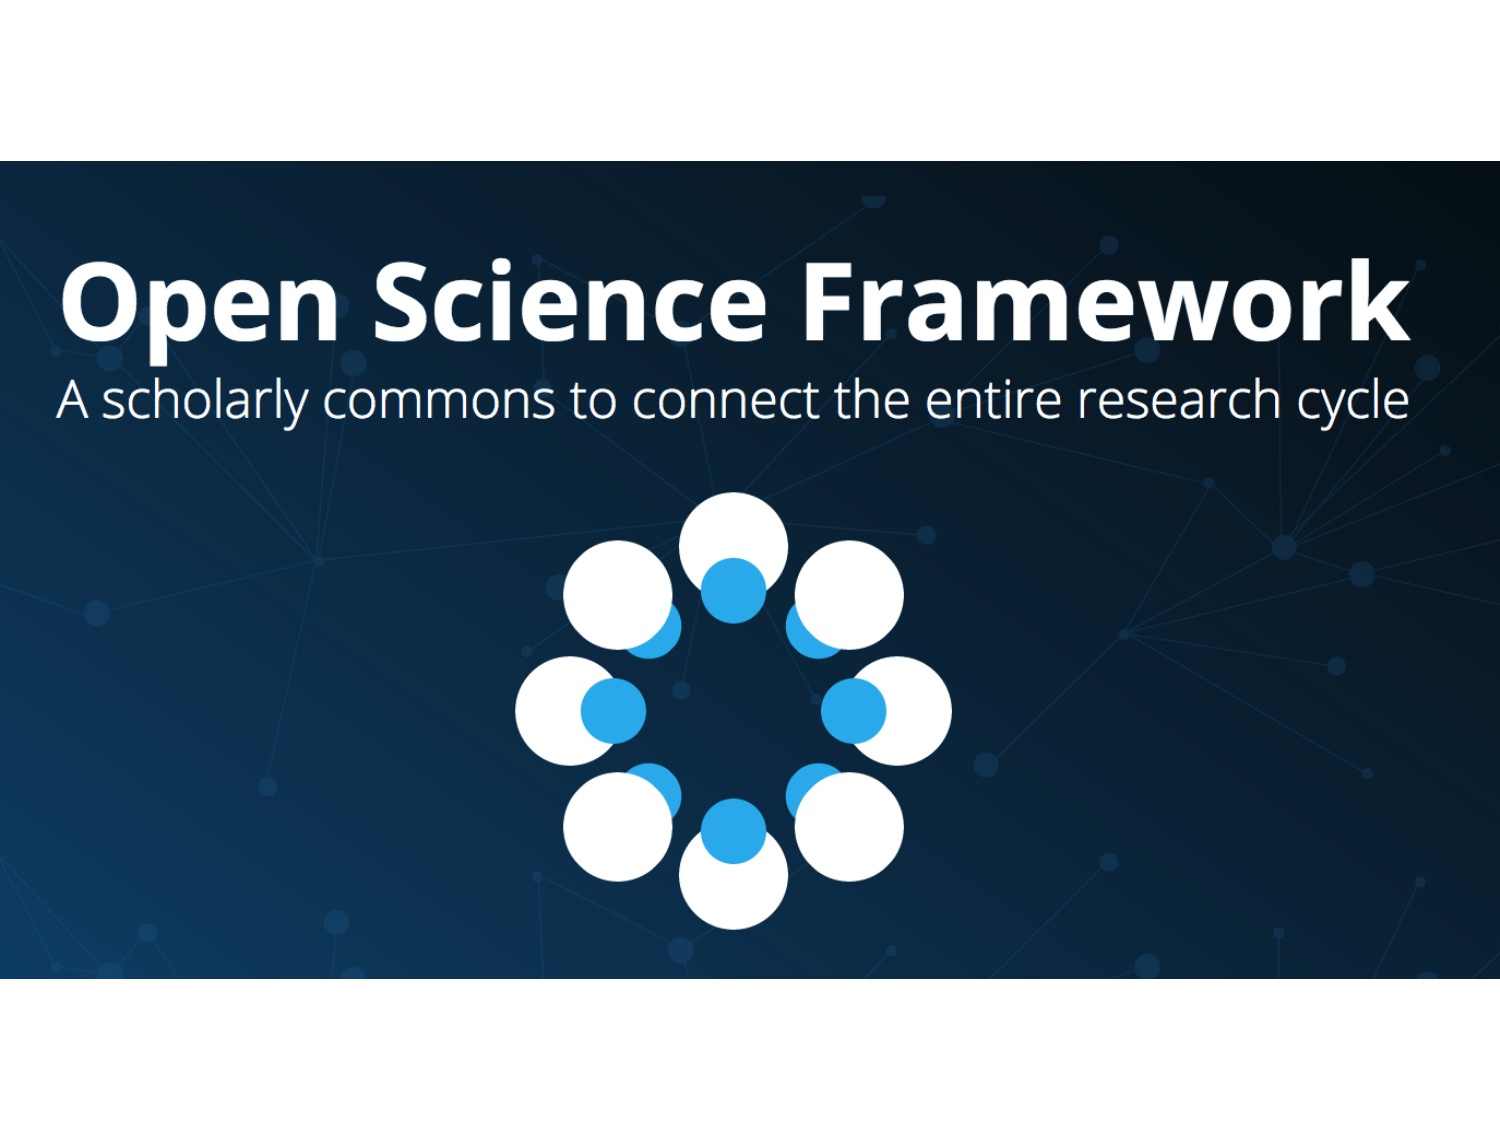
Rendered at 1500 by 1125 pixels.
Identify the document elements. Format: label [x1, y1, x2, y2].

picture [0, 161, 1500, 979]
